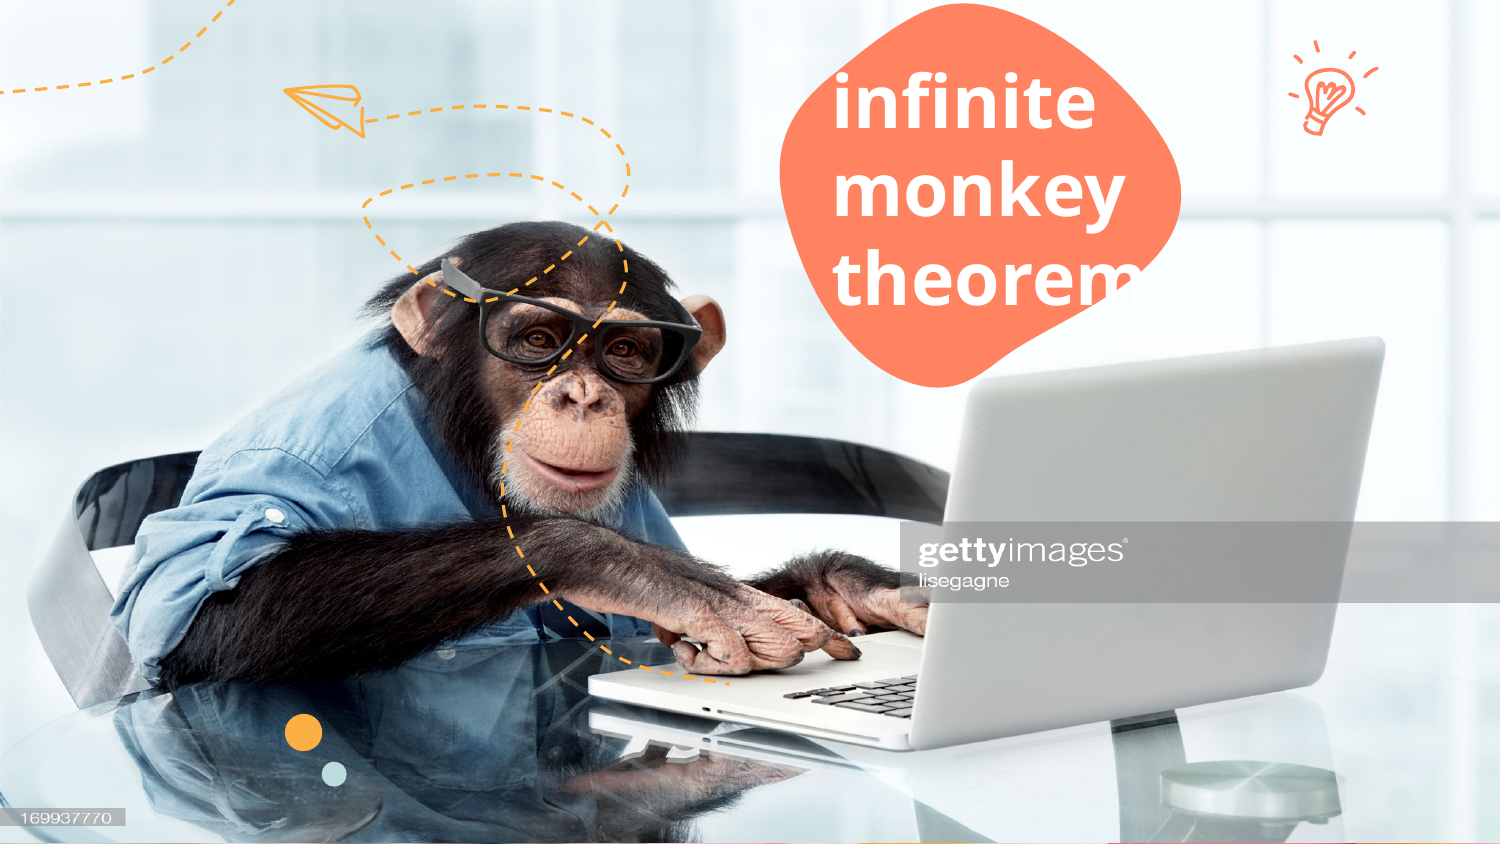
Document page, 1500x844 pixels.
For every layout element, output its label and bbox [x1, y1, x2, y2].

picture [0, 0, 1500, 844]
text_box [283, 55, 730, 685]
text_box [1286, 35, 1377, 132]
